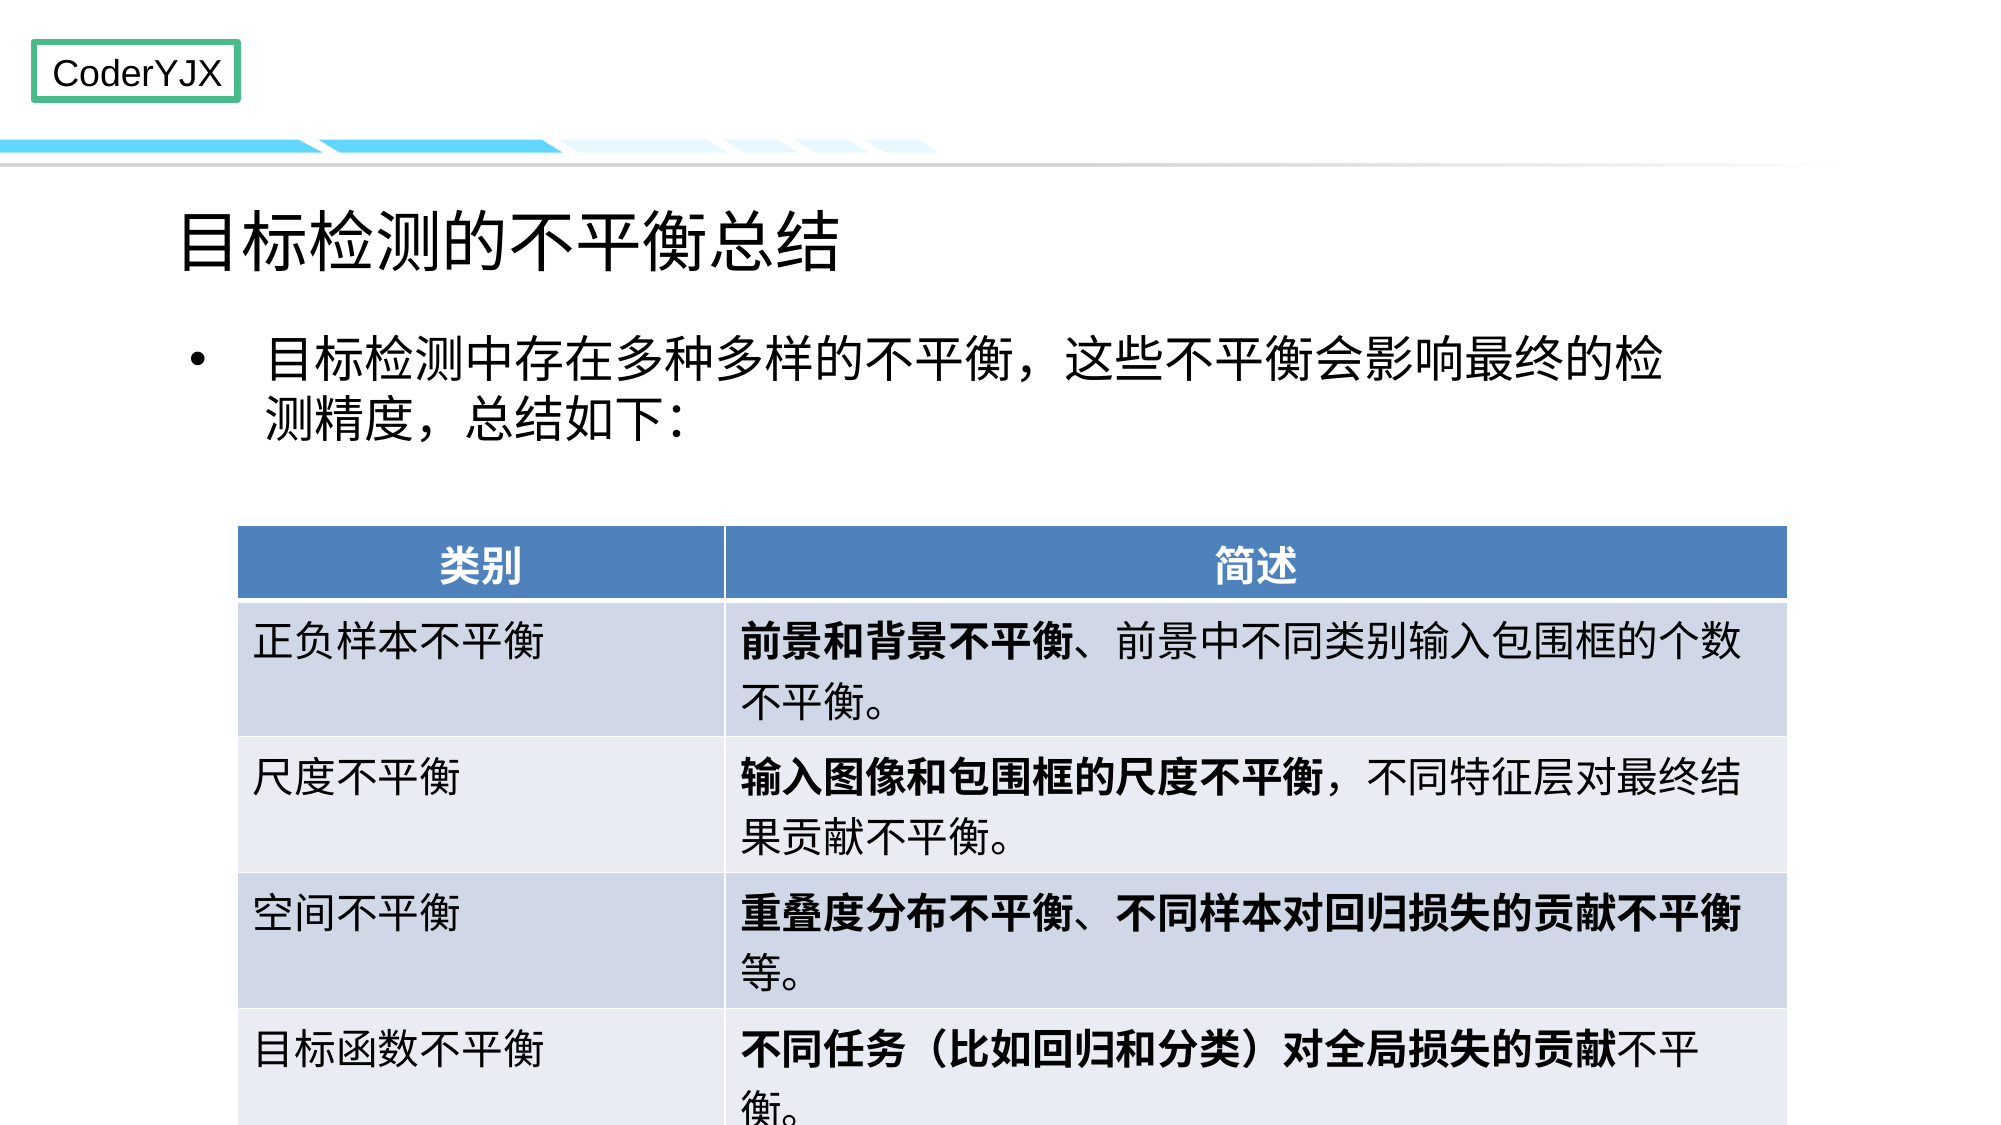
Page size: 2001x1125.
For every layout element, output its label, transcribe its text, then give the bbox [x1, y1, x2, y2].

table_cell 前景和背景不平衡、前景中不同类别输入包围框的个数不平衡。 [726, 603, 1787, 736]
table_cell 目标函数不平衡 [238, 1009, 724, 1125]
list 目标检测中存在多种多样的不平衡，这些不平衡会影响最终的检测精度，总结如下： [174, 320, 1688, 381]
table_cell 重叠度分布不平衡、不同样本对回归损失的贡献不平衡等。 [726, 873, 1787, 1008]
table_cell 空间不平衡 [238, 873, 724, 1008]
table_header 简述 [726, 526, 1787, 598]
table_cell 输入图像和包围框的尺度不平衡，不同特征层对最终结果贡献不平衡。 [726, 737, 1787, 872]
title 目标检测的不平衡总结 [174, 200, 889, 281]
table_cell 不同任务（比如回归和分类）对全局损失的贡献不平衡。 [726, 1009, 1787, 1125]
picture [0, 163, 1851, 167]
table_header 类别 [238, 526, 724, 598]
table_cell 正负样本不平衡 [238, 603, 724, 736]
table_cell 尺度不平衡 [238, 737, 724, 872]
